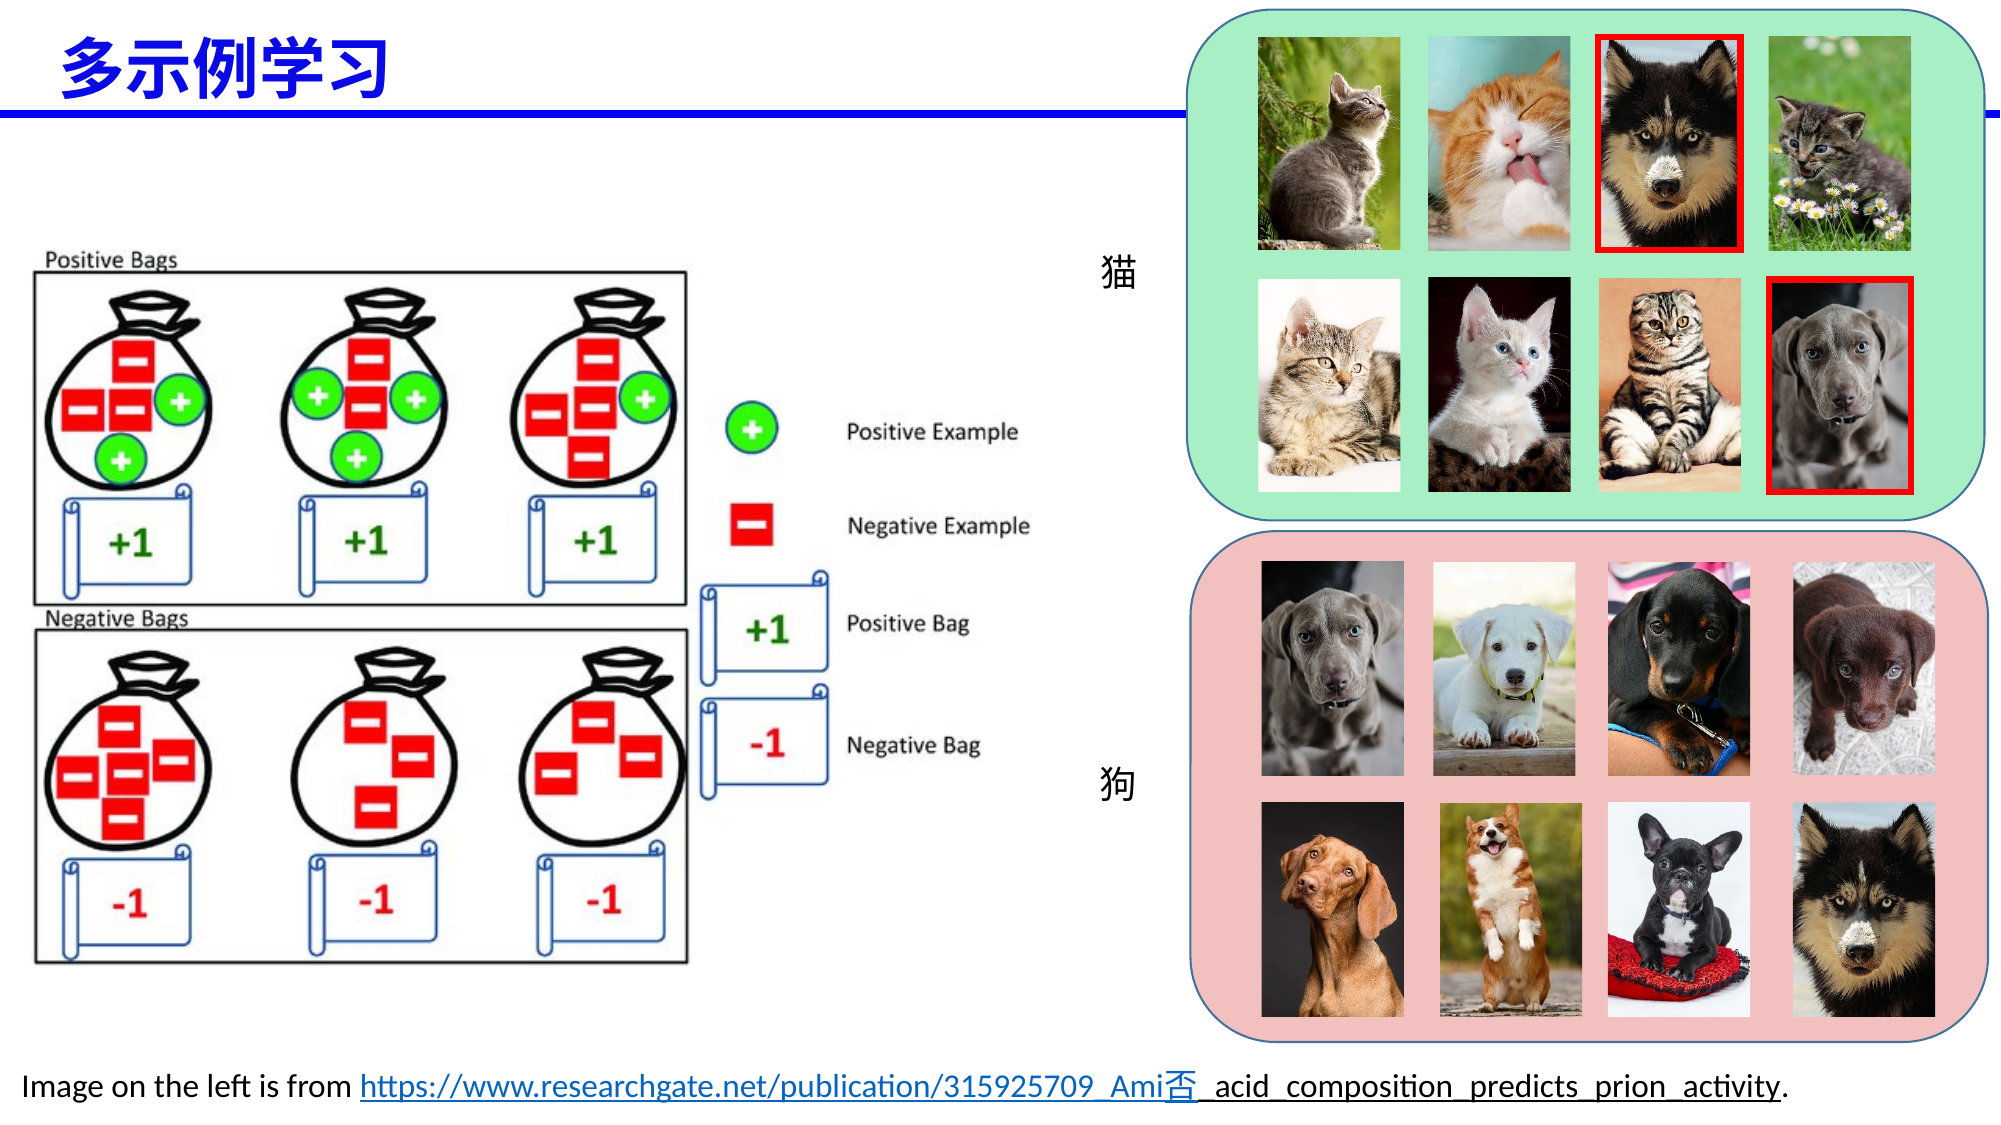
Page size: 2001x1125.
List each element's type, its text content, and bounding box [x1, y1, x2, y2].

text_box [1190, 531, 1989, 1043]
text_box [1186, 9, 1985, 521]
text_box 多示例学习 [44, 19, 1186, 114]
text_box 狗 [1084, 753, 1152, 814]
text_box Image on the left is from https://www.researchgate.net/publication/315925709_Ami否_acid_composition_predicts_prion_activity. [6, 1057, 2000, 1120]
text_box 猫 [1085, 241, 1154, 302]
picture [31, 249, 1032, 968]
